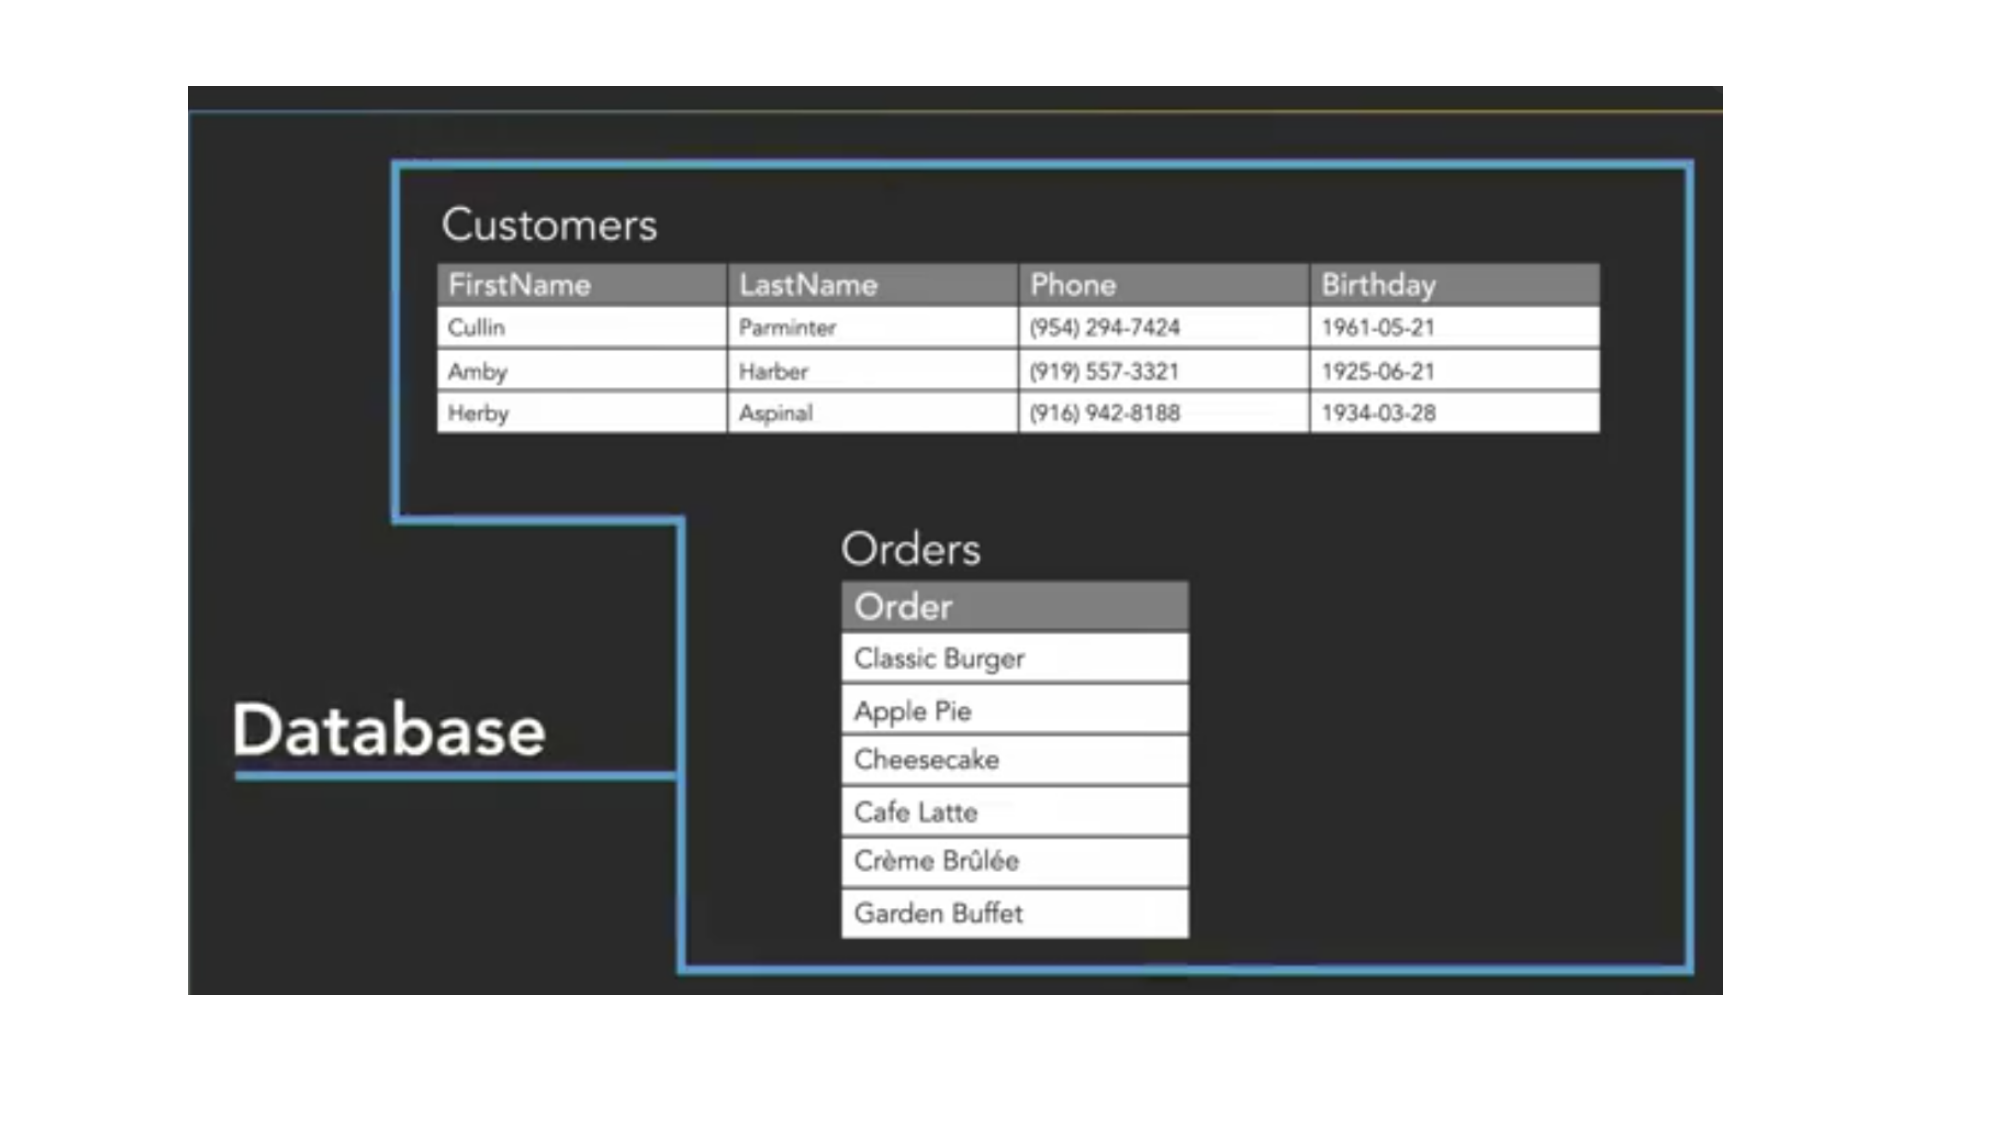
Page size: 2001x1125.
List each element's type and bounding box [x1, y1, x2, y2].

list [188, 86, 1723, 995]
